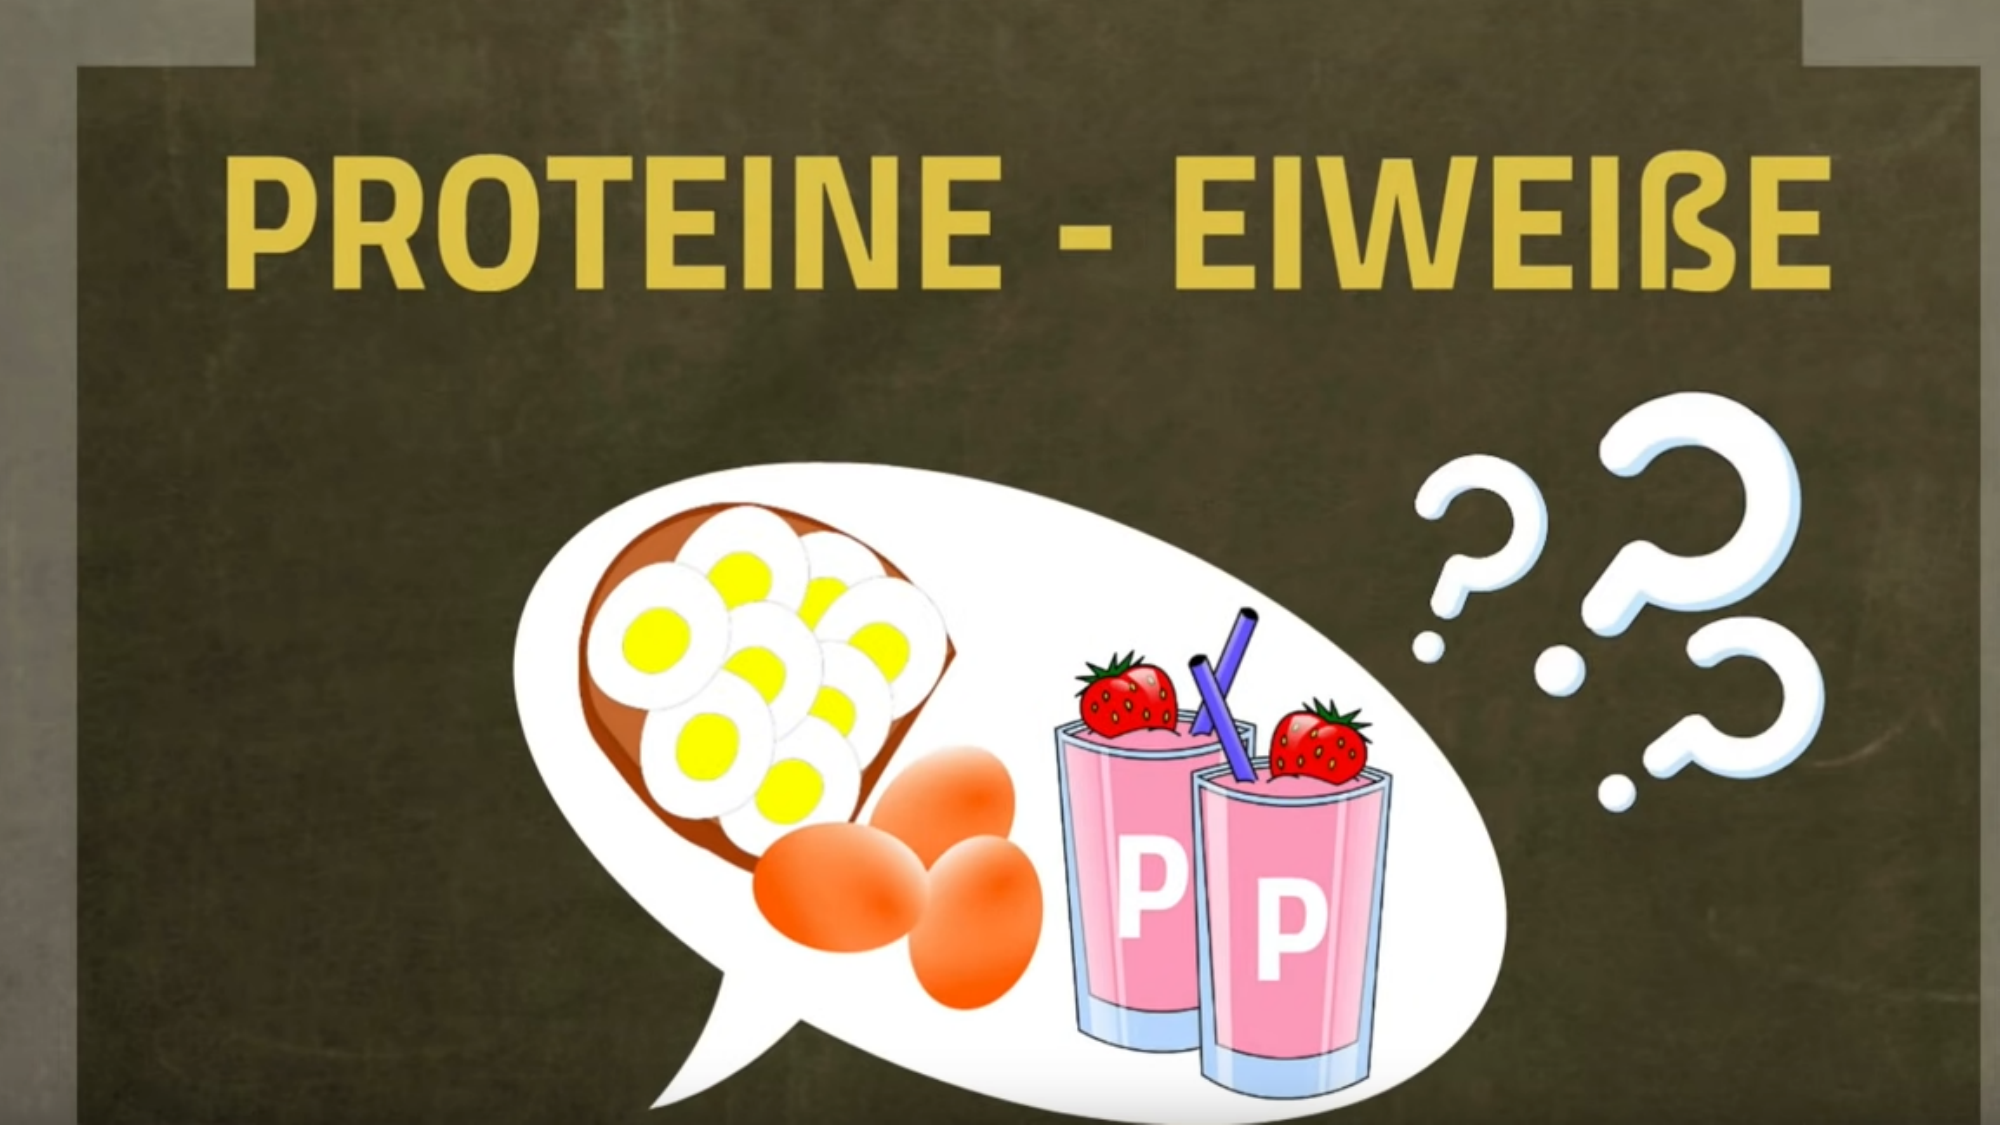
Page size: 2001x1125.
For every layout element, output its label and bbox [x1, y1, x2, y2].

list [0, 0, 2000, 1125]
